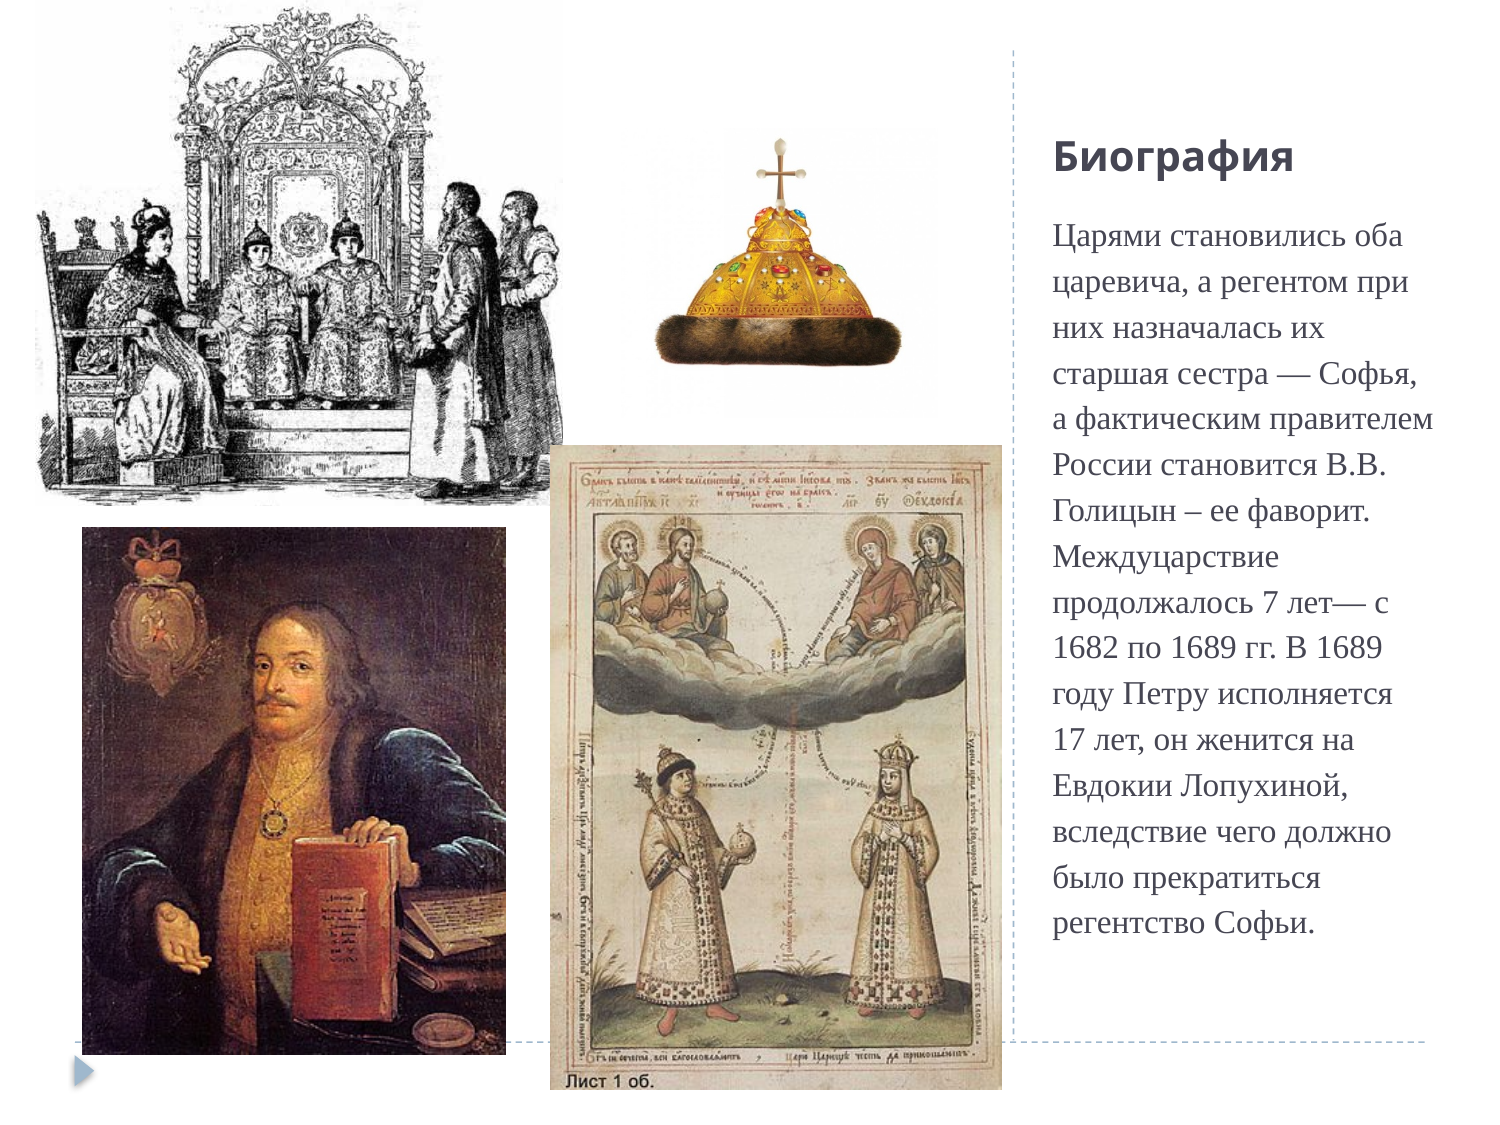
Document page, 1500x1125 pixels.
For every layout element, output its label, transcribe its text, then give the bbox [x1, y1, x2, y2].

picture [550, 445, 1003, 1091]
picture [81, 527, 507, 1055]
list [34, 0, 563, 506]
title Биография [1037, 50, 1450, 188]
list Царями становились оба царевича, а регентом при них назначалась их старшая сестра — Софья, а фактическим правителем России становится В.В. Голицын – ее фаворит. Междуцарствие продолжалось 7 лет— с 1682 по 1689 гг. В 1689 году Петру исполняется 17 лет, он женится на Евдокии Лопухиной, вследствие чего должно было прекратиться регентство Софьи. [1037, 200, 1450, 995]
picture [620, 128, 938, 418]
